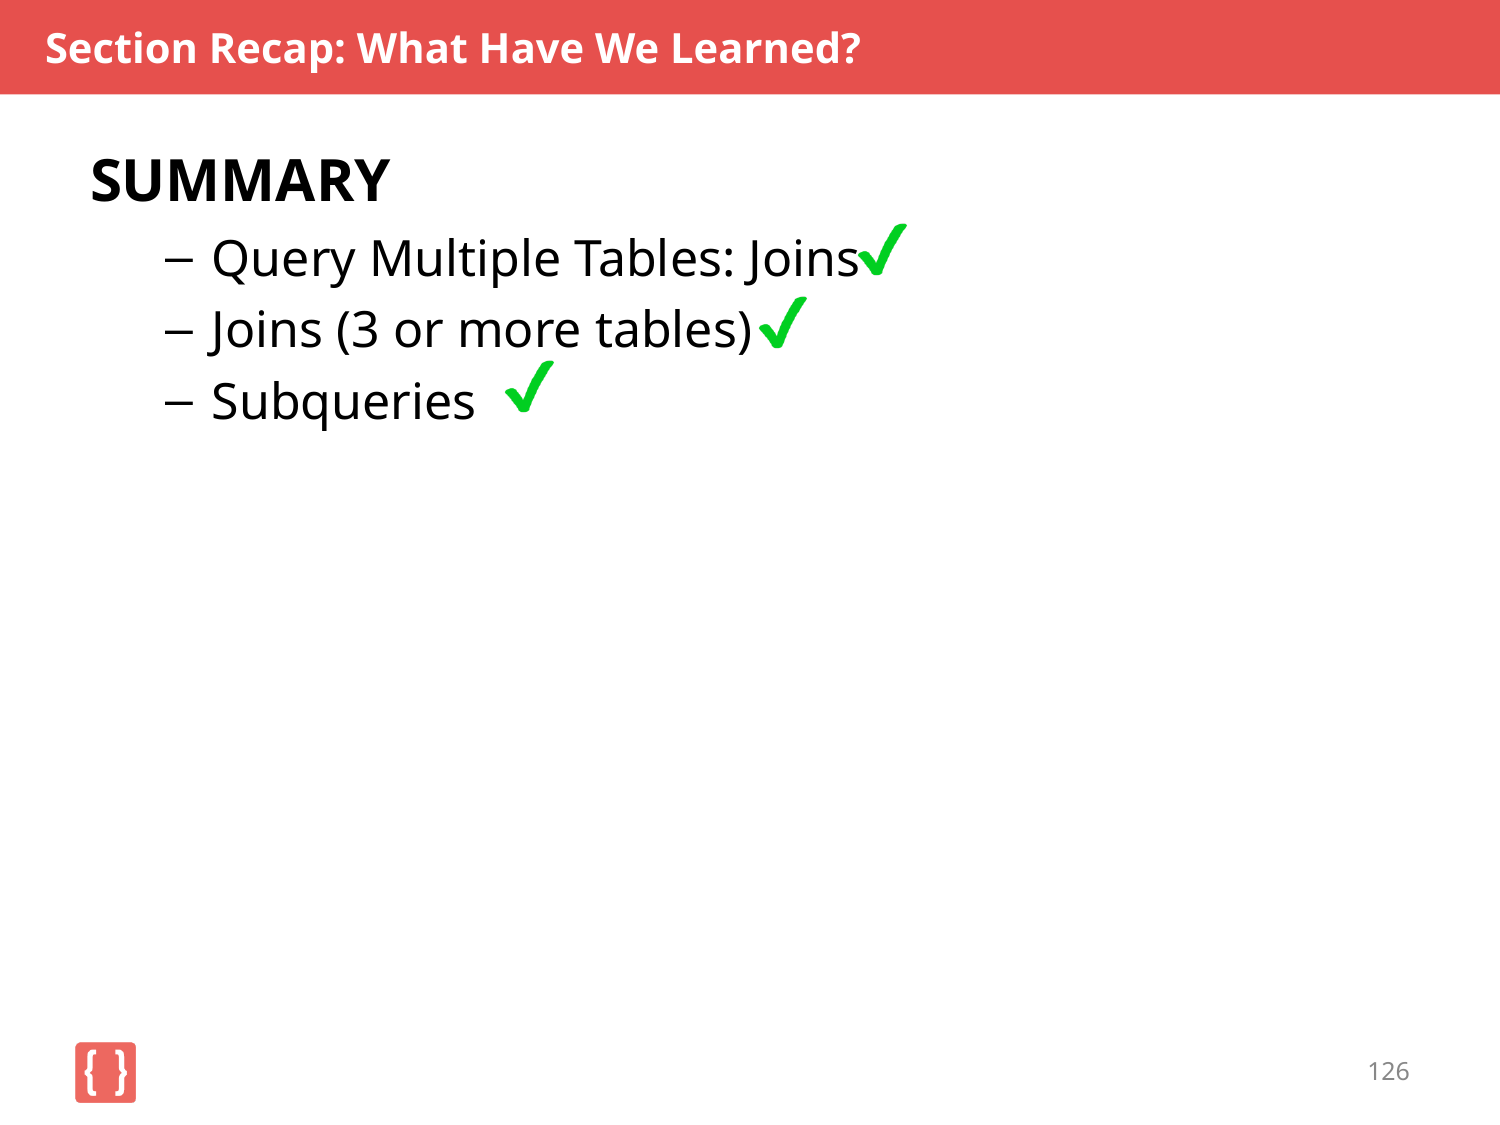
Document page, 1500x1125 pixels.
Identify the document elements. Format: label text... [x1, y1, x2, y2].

picture [496, 354, 561, 420]
title Section Recap: What Have We Learned? [0, 0, 1500, 95]
list SUMMARY Query Multiple Tables: Joins Joins (3 or more tables) Subqueries [75, 143, 1425, 1058]
slide_number 126 [1074, 1042, 1425, 1103]
picture [749, 290, 815, 356]
picture [849, 217, 914, 282]
picture [75, 1058, 136, 1103]
